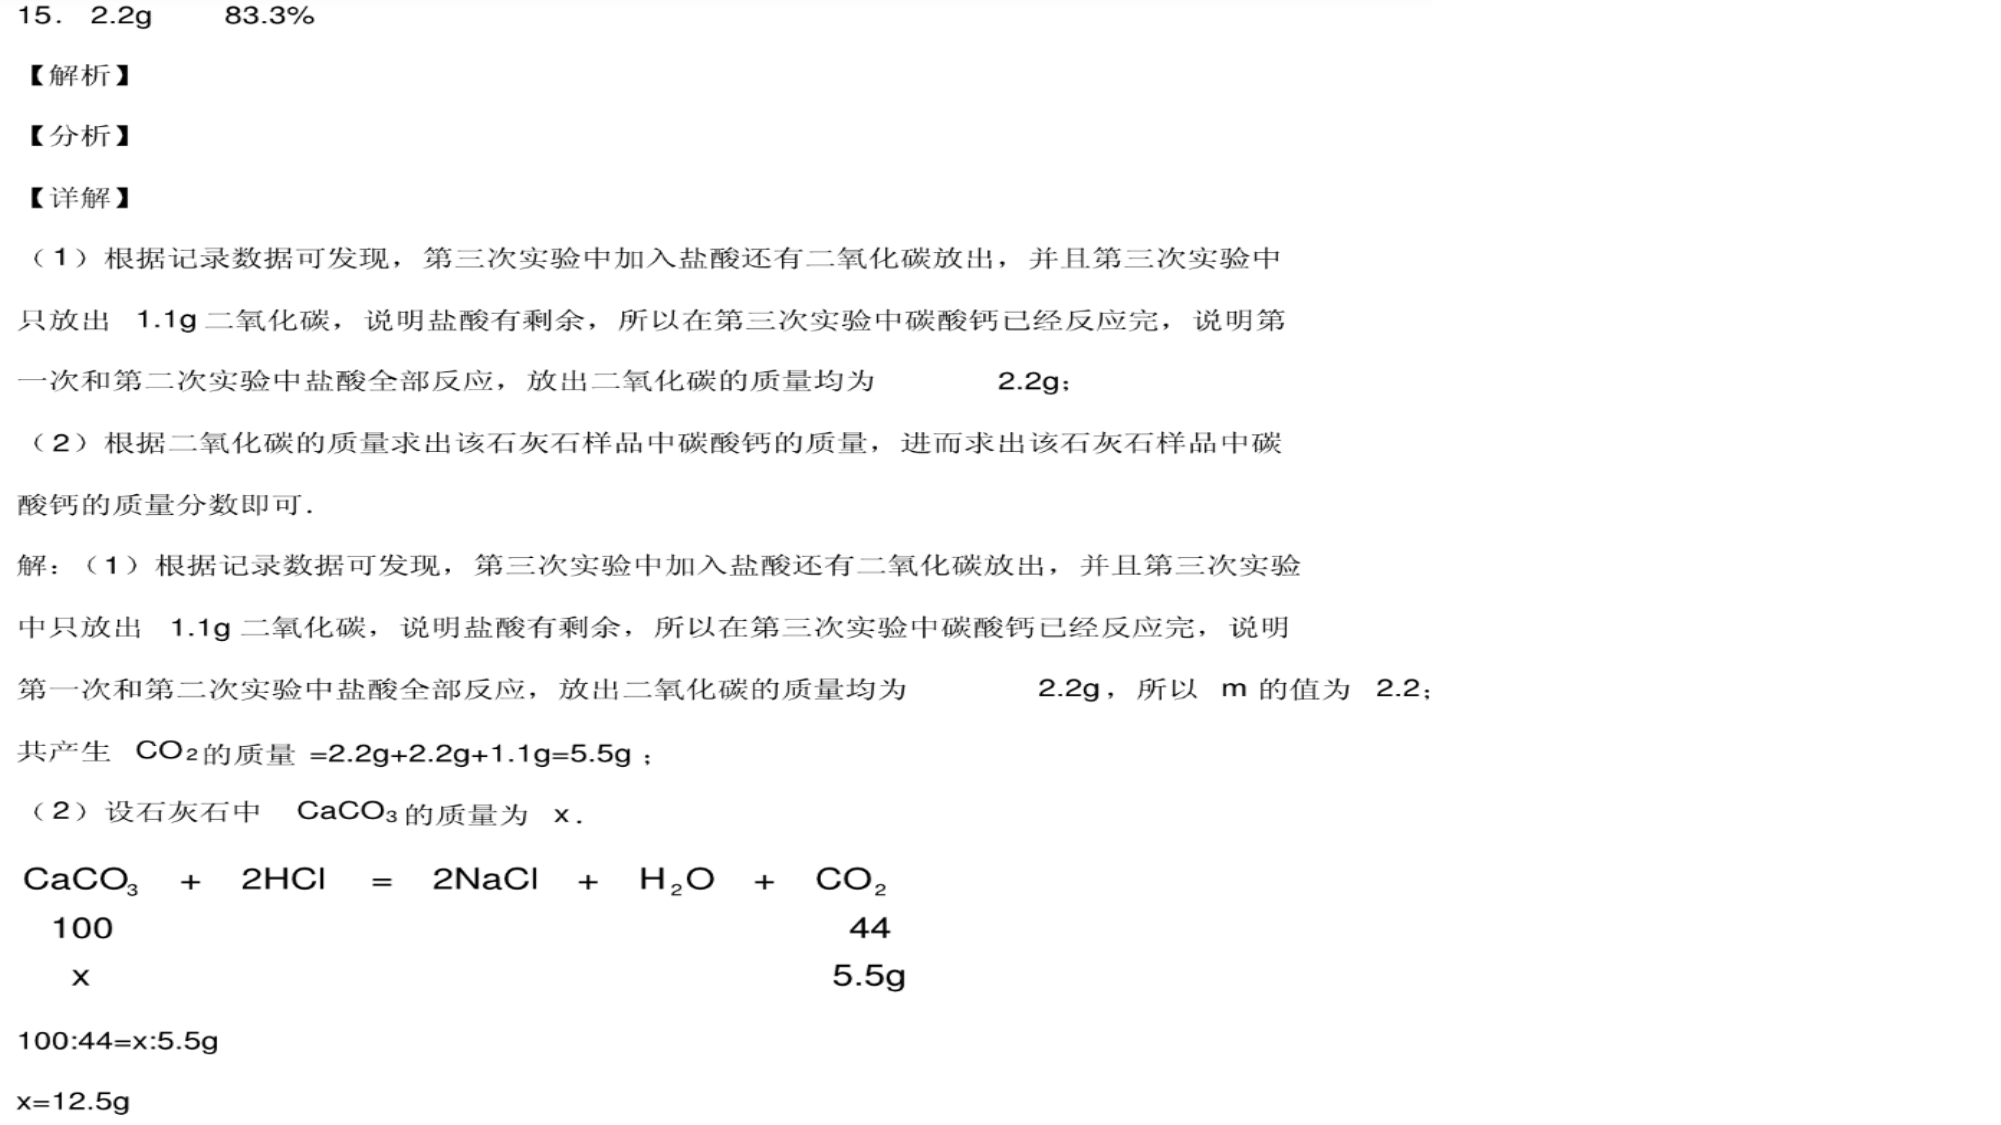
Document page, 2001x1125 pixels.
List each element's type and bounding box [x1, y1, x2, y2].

picture [0, 0, 1432, 1125]
